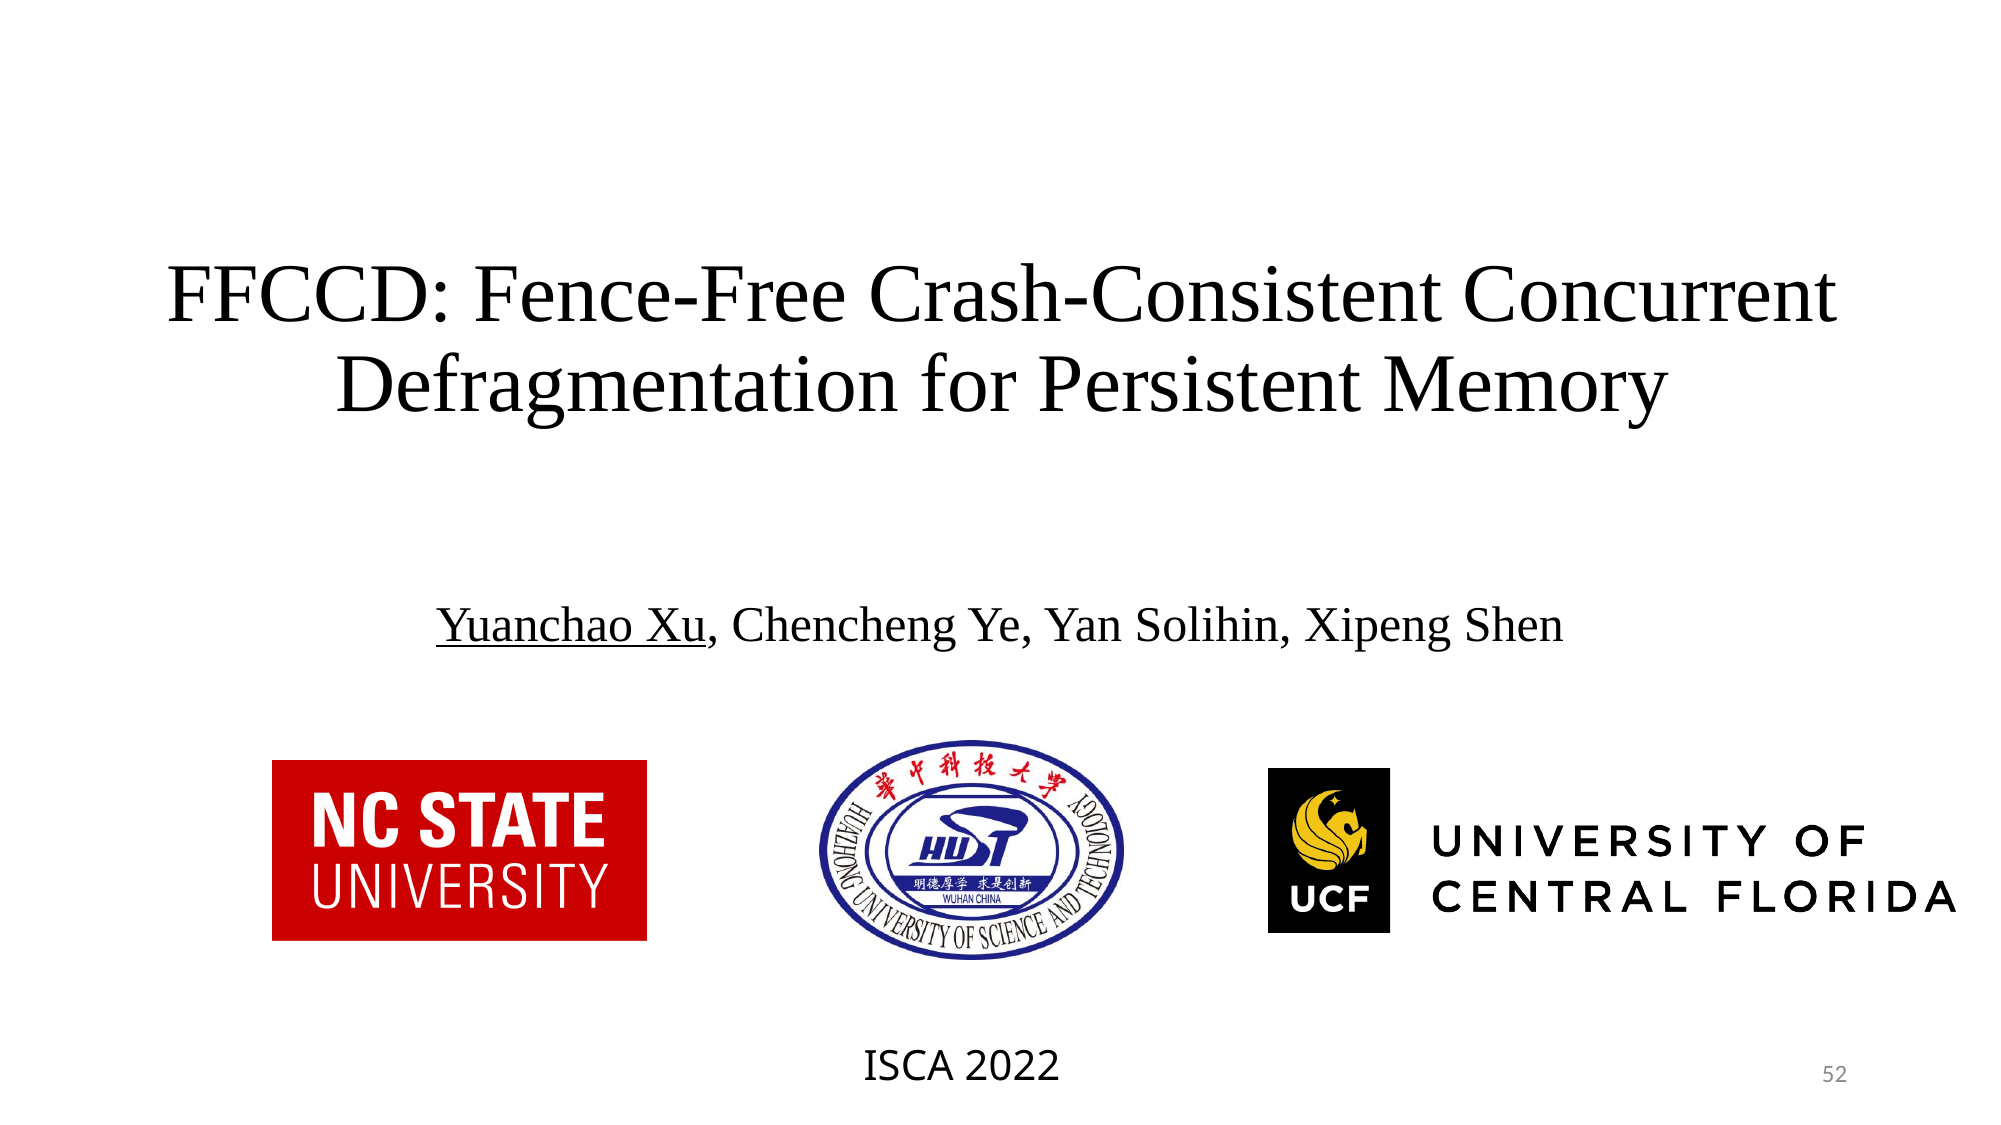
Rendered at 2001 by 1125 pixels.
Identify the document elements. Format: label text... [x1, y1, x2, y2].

picture [1268, 768, 1956, 933]
picture [272, 760, 647, 941]
text_box ISCA 2022 [848, 1036, 1115, 1109]
subtitle Yuanchao Xu, Chencheng Ye, Yan Solihin, Xipeng Shen [249, 590, 1750, 674]
slide_number 52 [1412, 1042, 1863, 1103]
title FFCCD: Fence-Free Crash-Consistent Concurrent Defragmentation for Persistent Memory [81, 195, 1925, 437]
picture [819, 740, 1124, 960]
